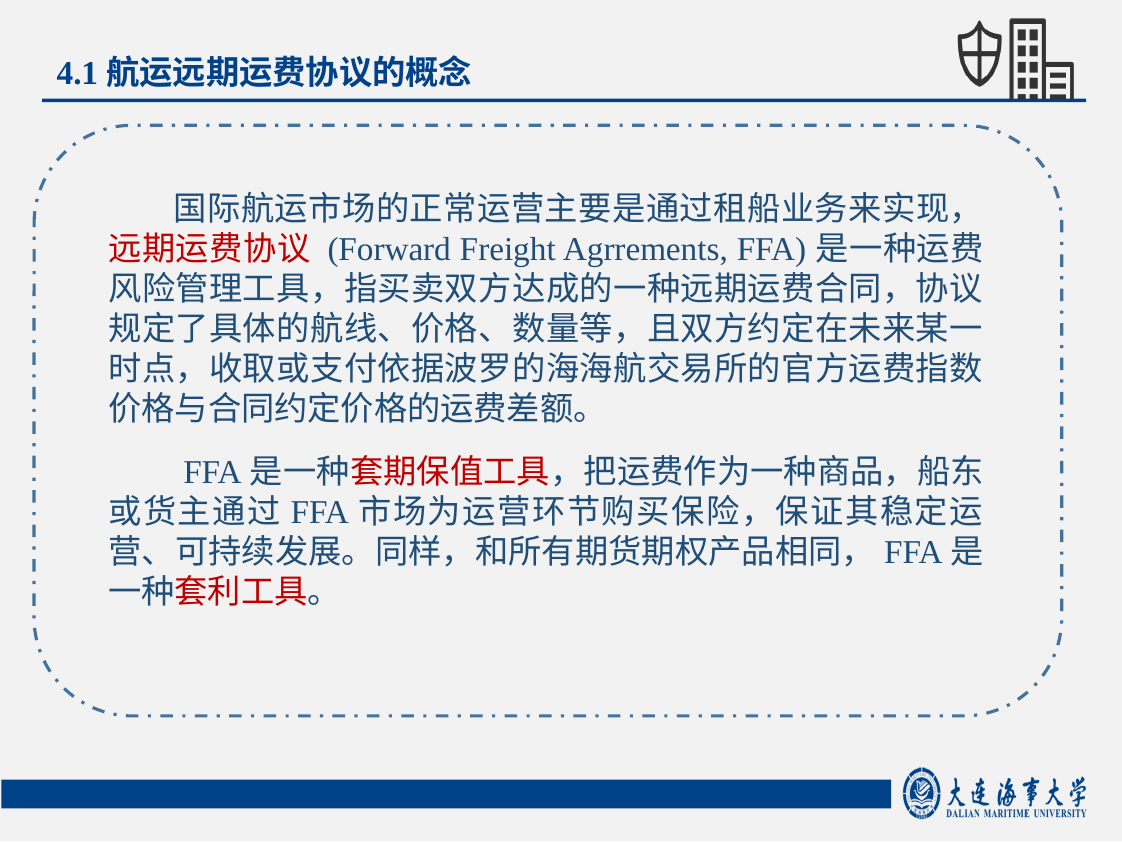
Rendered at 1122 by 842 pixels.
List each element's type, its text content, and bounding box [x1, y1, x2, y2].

text_box [32, 124, 1063, 717]
text_box 国际航运市场的正常运营主要是通过租船业务来实现，远期运费协议 (Forward Freight Agrrements, FFA)是一种运费风险管理工具，指买卖双方达成的一种远期运费合同，协议规定了具体的航线、价格、数量等，且双方约定在未来某一时点，收取或支付依据波罗的海海航交易所的官方运费指数价格与合同约定价格的运费差额。 [93, 179, 999, 435]
picture [957, 18, 1074, 100]
picture [902, 767, 1087, 820]
text_box 4.1航运远期运费协议的概念 [45, 46, 491, 98]
text_box FFA是一种套期保值工具，把运费作为一种商品，船东或货主通过FFA市场为运营环节购买保险，保证其稳定运营、可持续发展。同样，和所有期货期权产品相同，FFA是一种套利工具。 [93, 443, 999, 618]
